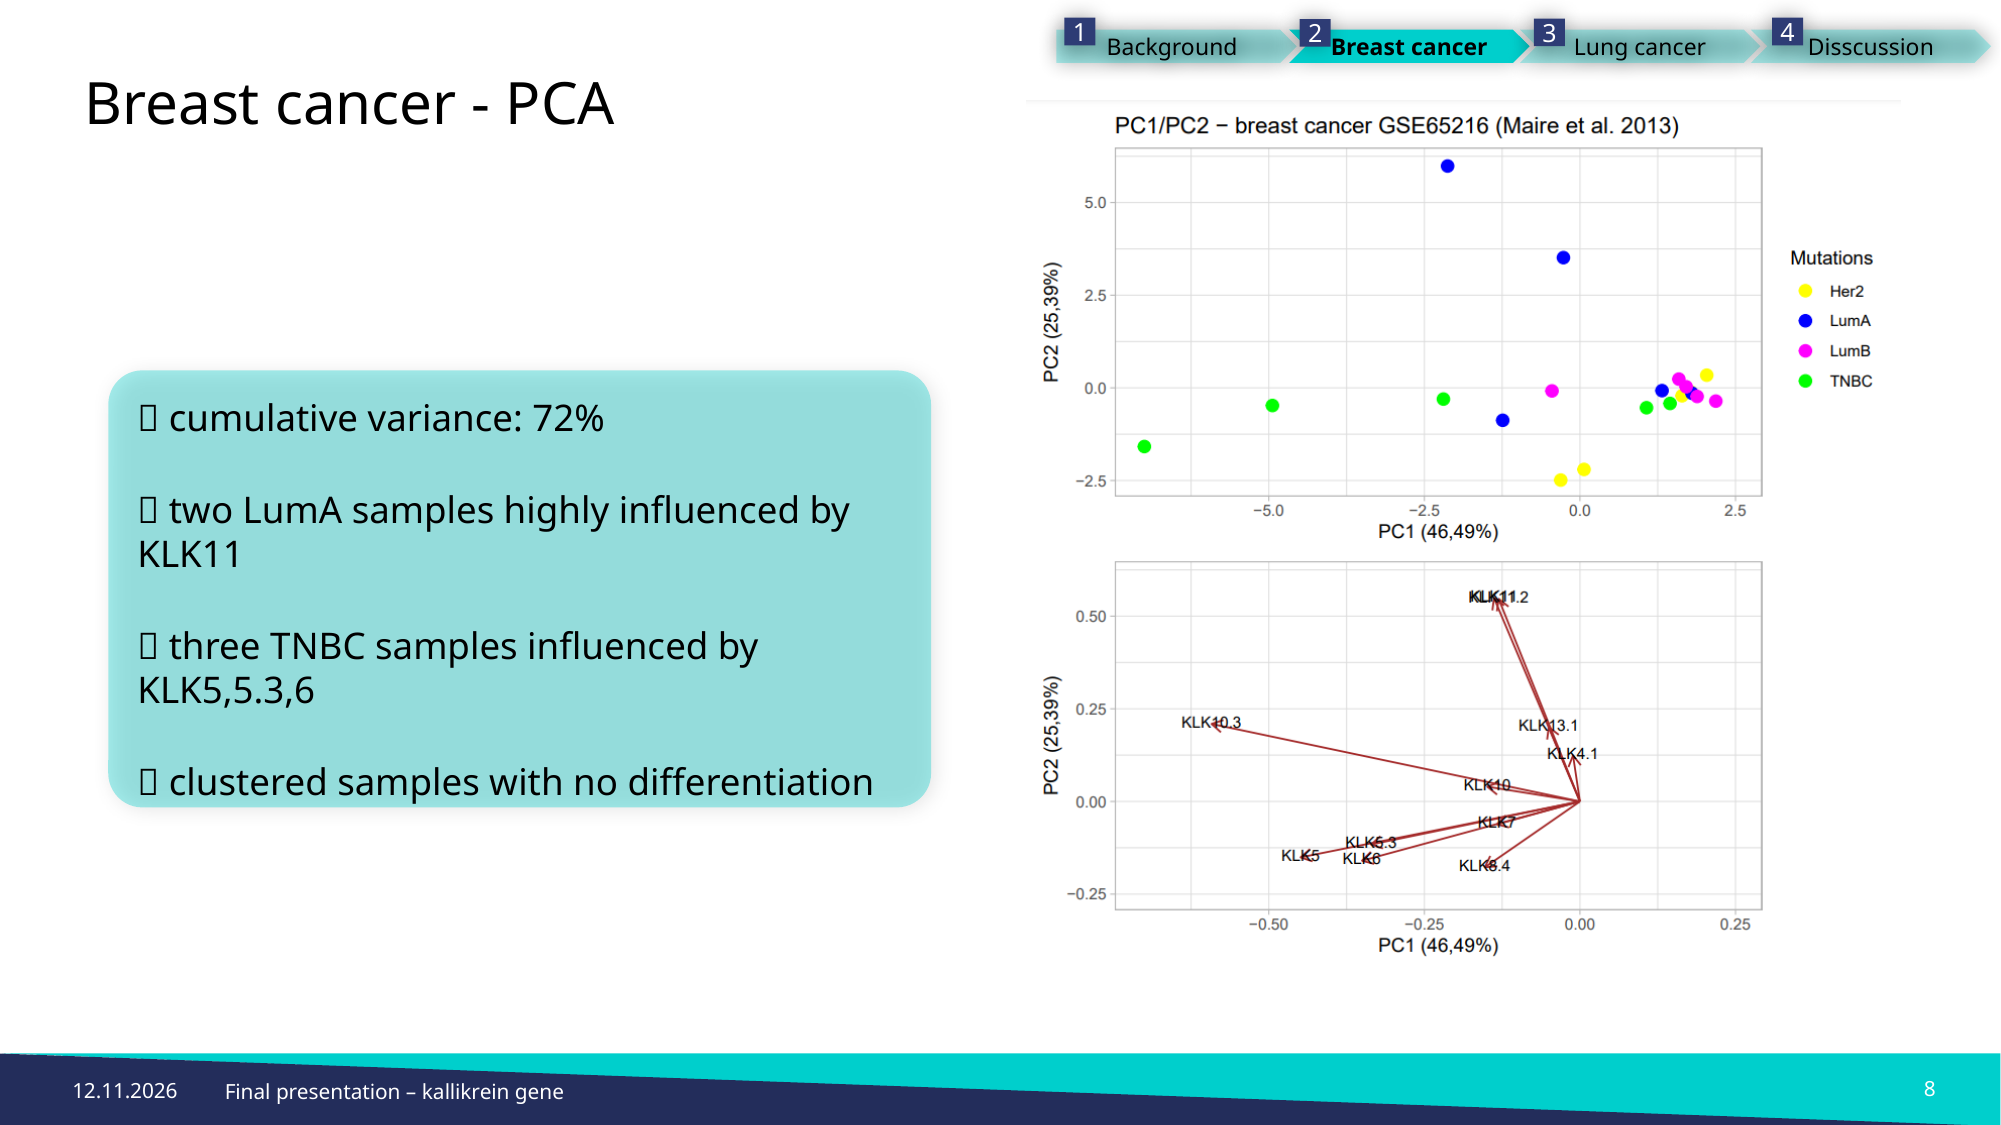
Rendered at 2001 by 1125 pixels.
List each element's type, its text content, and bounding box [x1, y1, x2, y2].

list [1026, 99, 1902, 973]
text_box [108, 370, 926, 801]
text_box [62, 55, 1045, 145]
title Breast cancer - PCA [69, 56, 1931, 146]
text_box Final presentation – kallikrein gene [210, 1071, 748, 1121]
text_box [1056, 17, 1992, 64]
text_box 21.07.21 [57, 1069, 211, 1112]
text_box  cumulative variance: 72%  two LumA samples highly influenced by KLK11  three TNBC samples influenced by KLK5,5.3,6  clustered samples with no differentiation [122, 386, 932, 813]
text_box 8 [1900, 1068, 1959, 1125]
